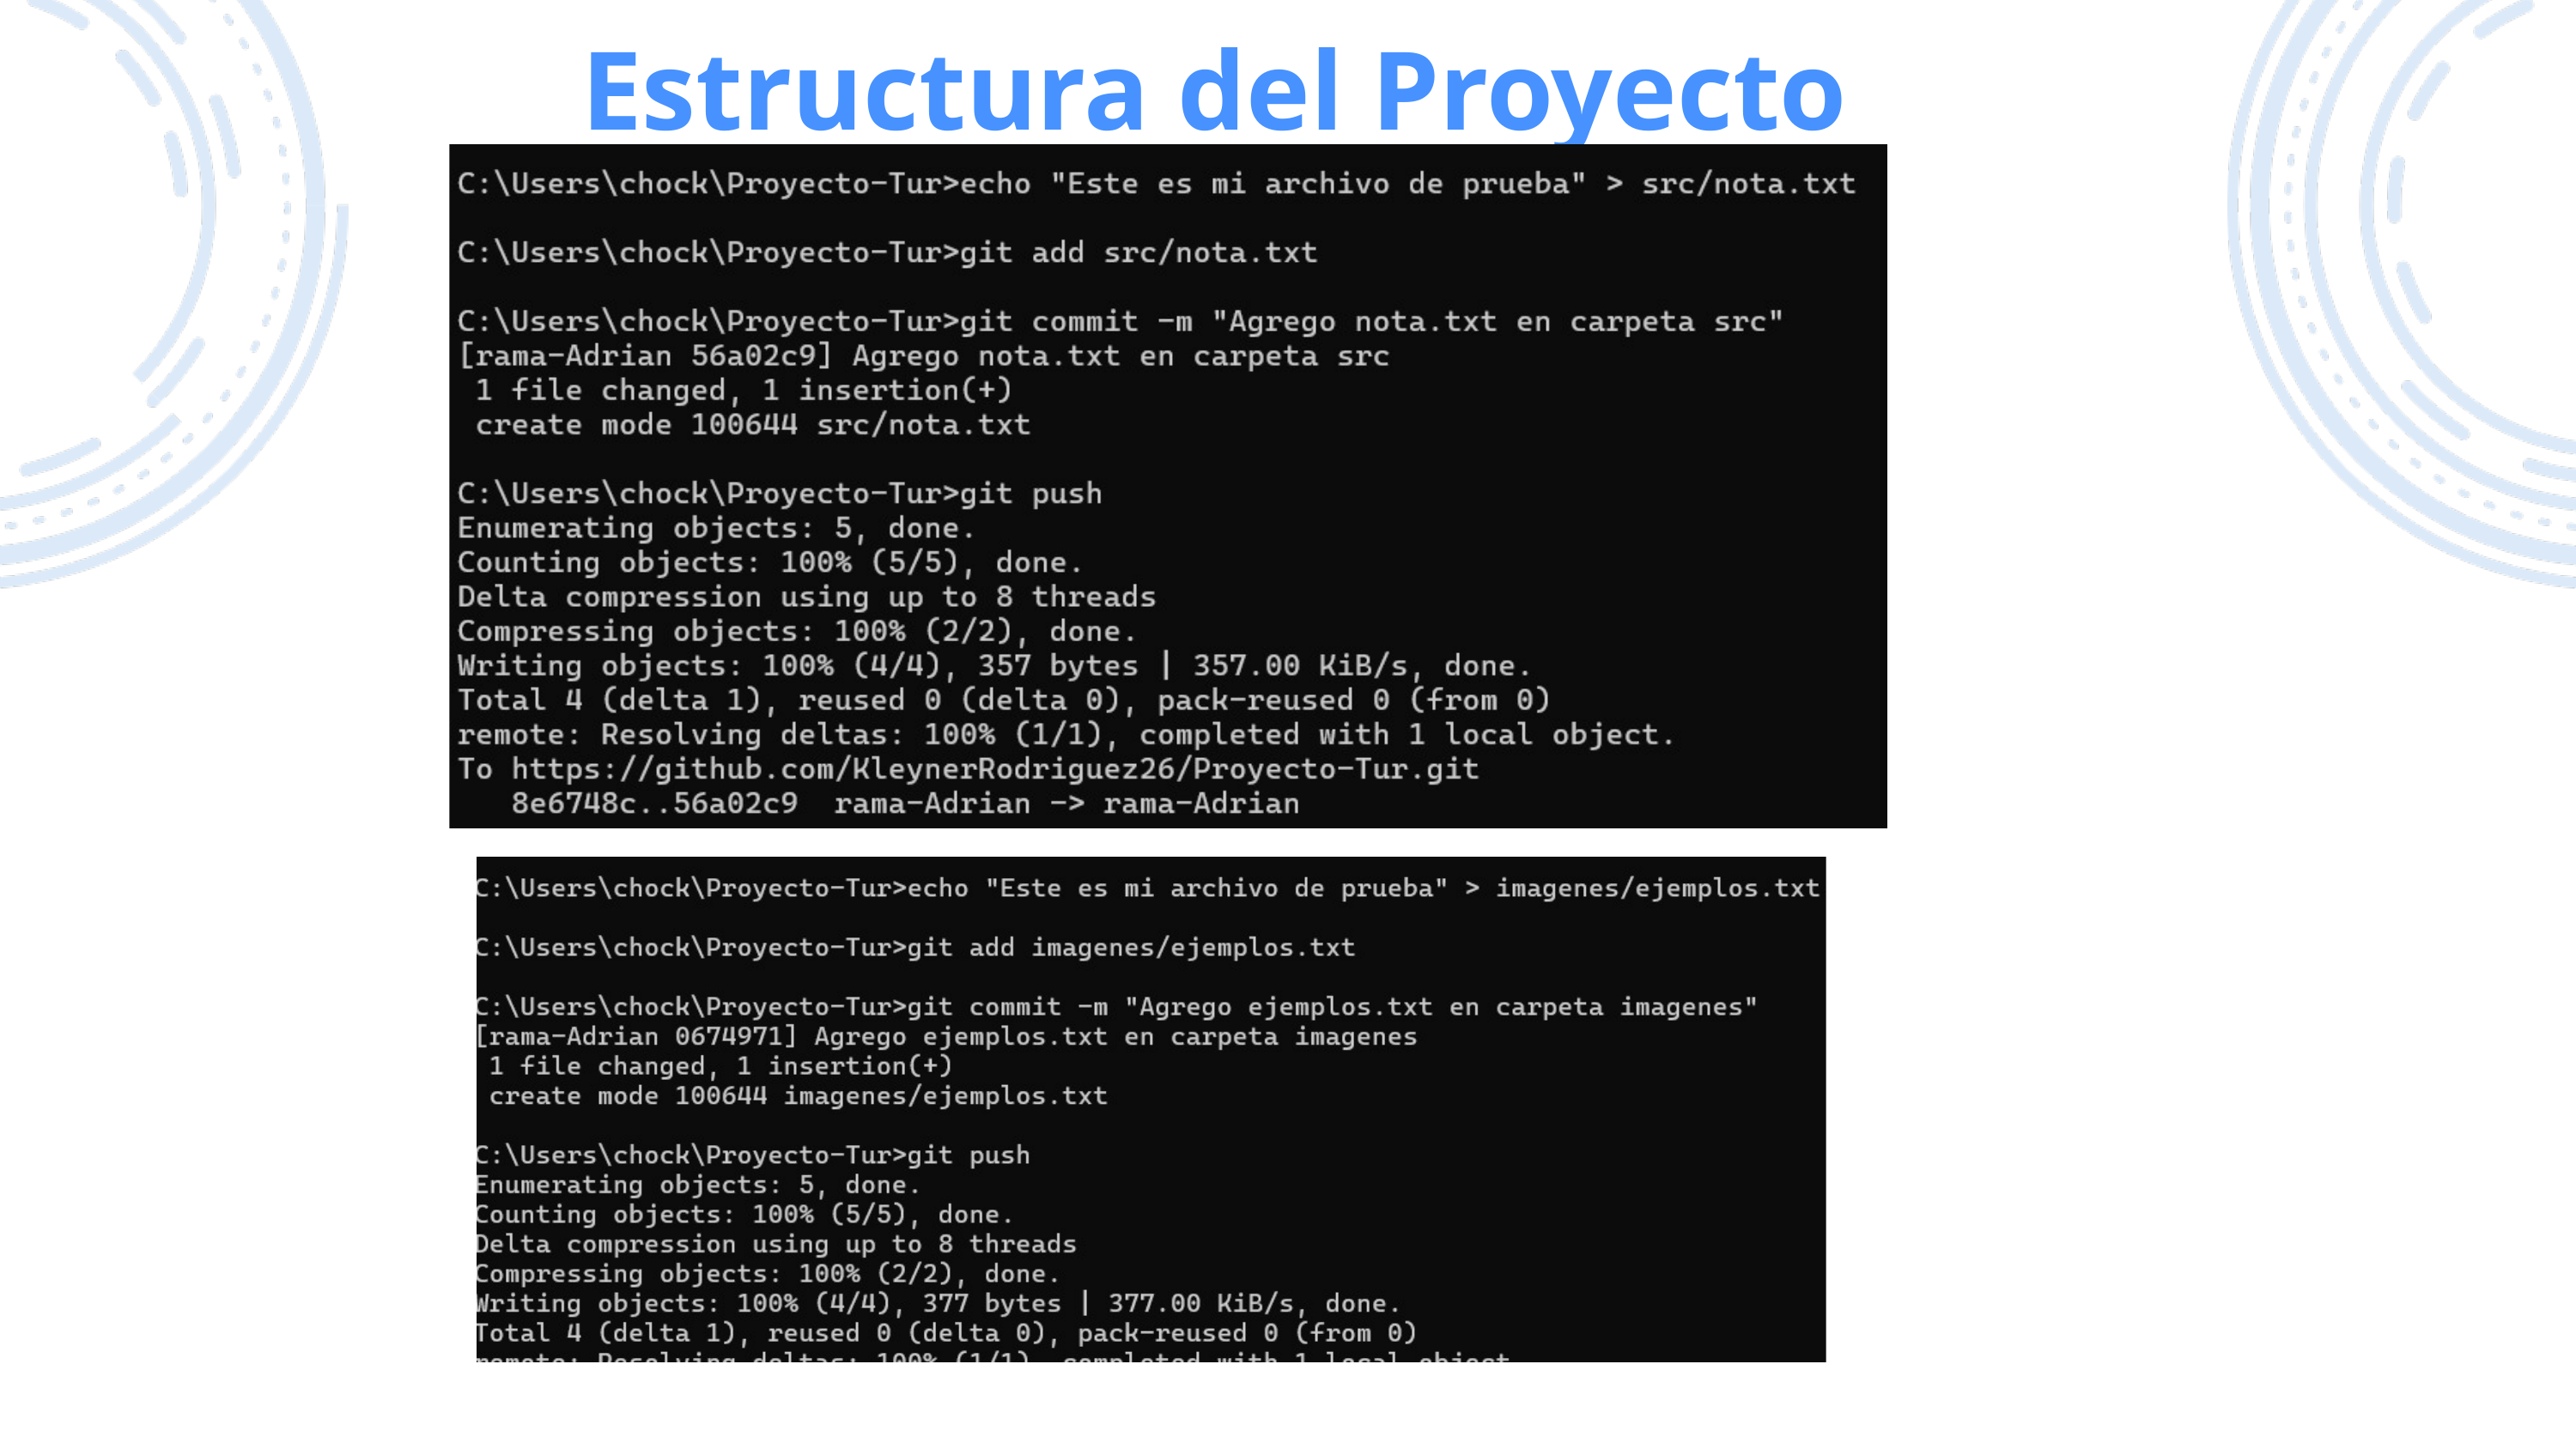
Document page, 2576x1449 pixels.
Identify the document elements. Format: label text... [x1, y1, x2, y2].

text_box Estructura del Proyecto [349, 0, 2107, 152]
text_box [0, 0, 349, 591]
text_box [2227, 0, 2576, 591]
text_box [477, 857, 1826, 1362]
text_box [449, 144, 1887, 828]
